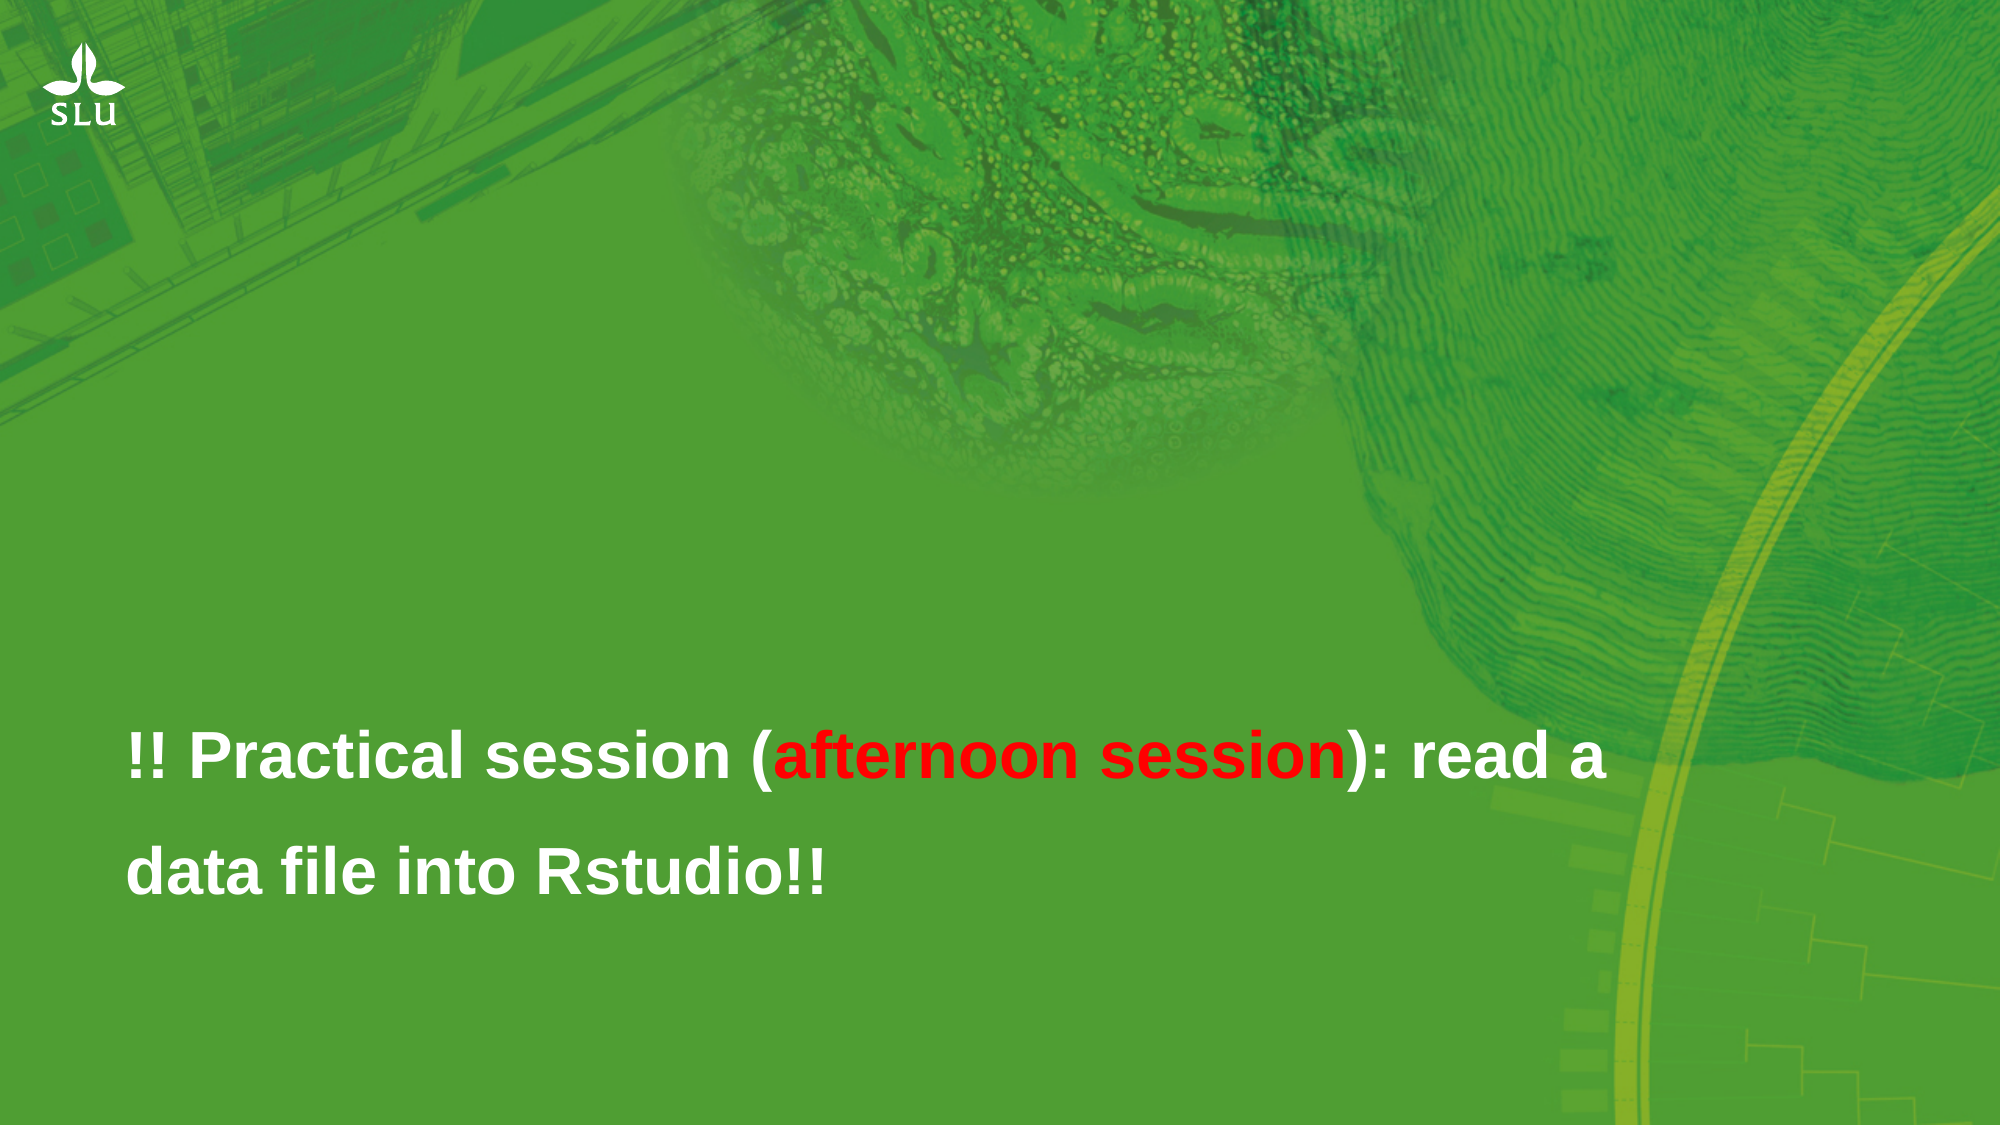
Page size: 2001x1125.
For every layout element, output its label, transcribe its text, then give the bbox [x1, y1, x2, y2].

title !! Practical session (afternoon session): read a data file into Rstudio!! [125, 516, 1626, 909]
picture [0, 0, 2000, 1125]
